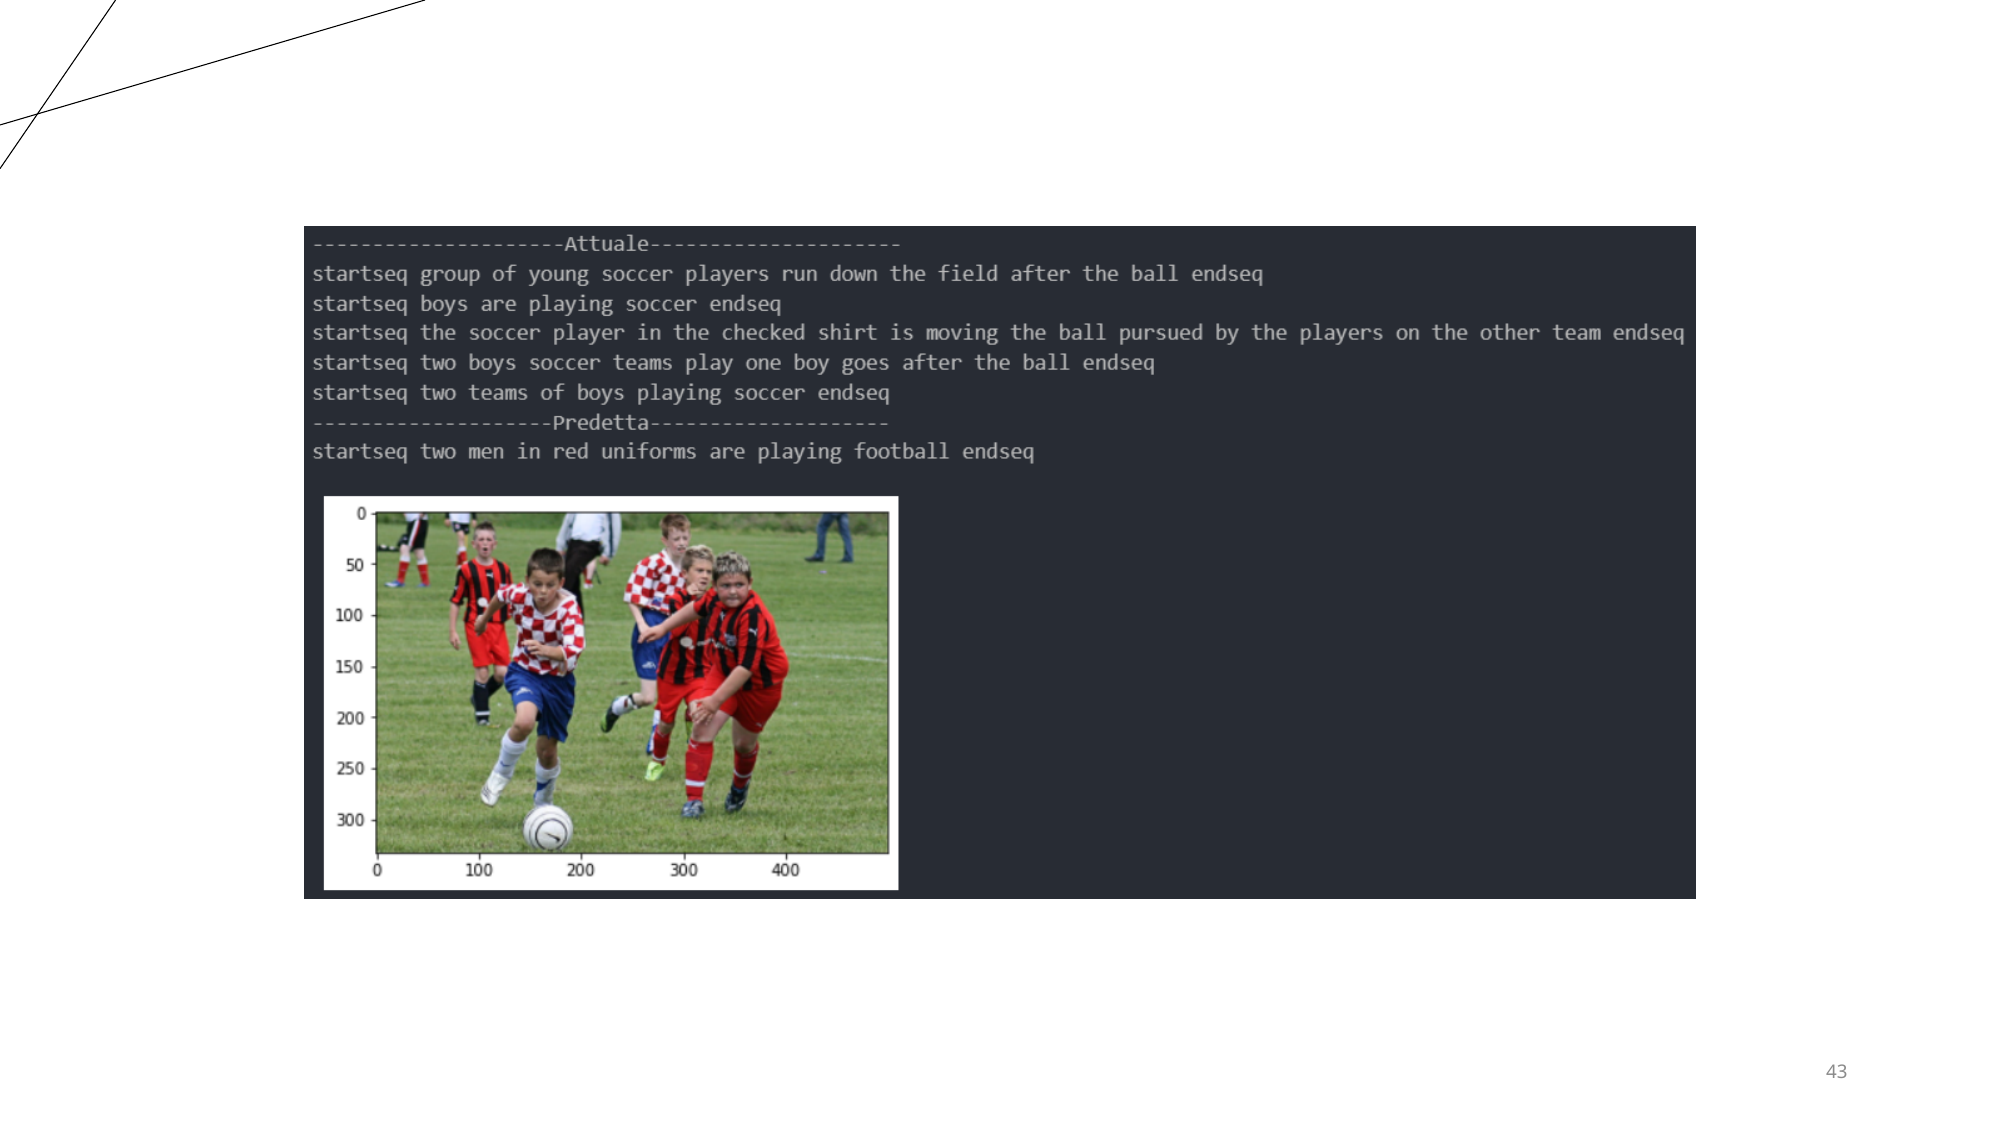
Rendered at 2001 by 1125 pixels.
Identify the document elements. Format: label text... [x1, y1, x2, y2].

slide_number 43 [1412, 1042, 1863, 1103]
picture [304, 226, 1696, 899]
